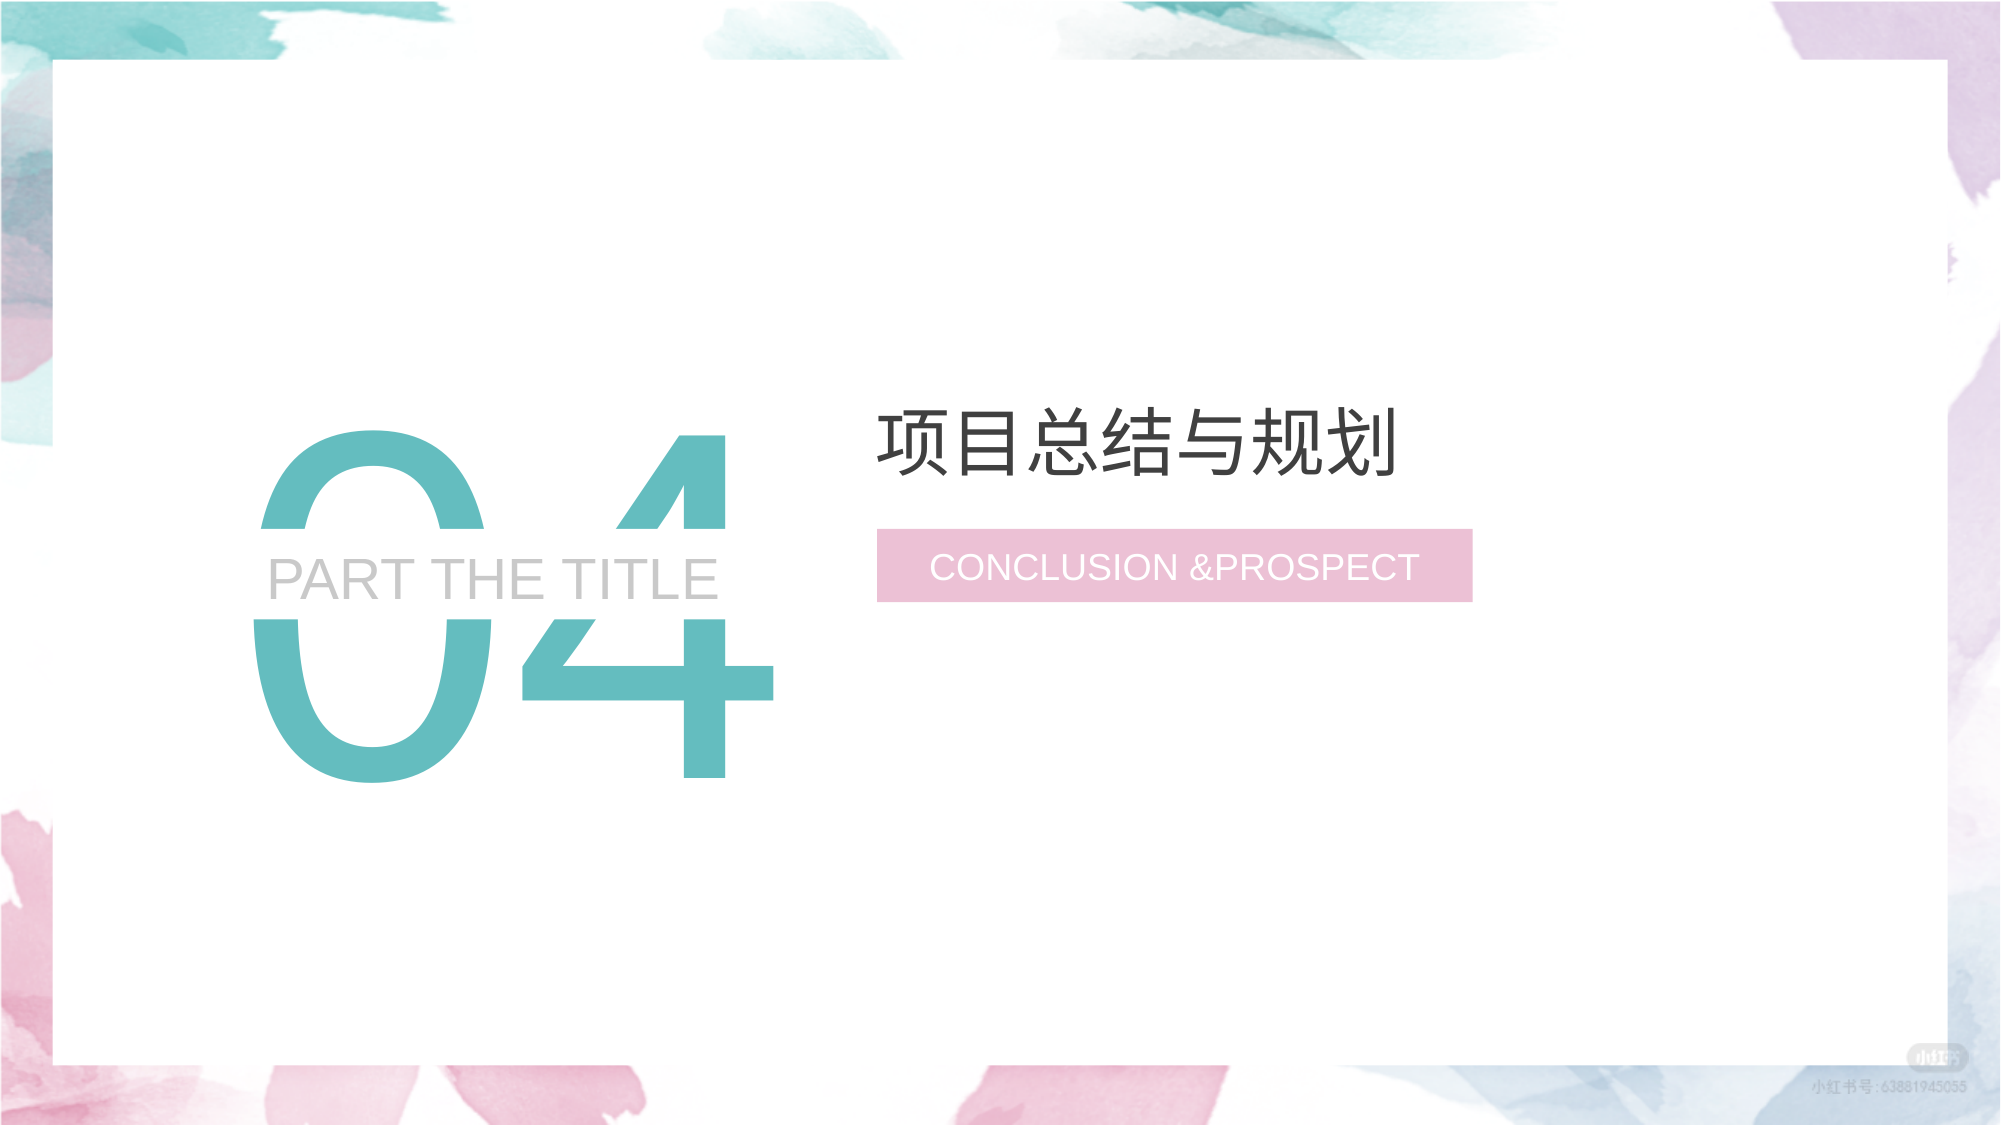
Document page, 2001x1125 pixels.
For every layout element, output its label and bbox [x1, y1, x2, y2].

text_box [207, 272, 1473, 892]
picture [3, 2, 1999, 1125]
